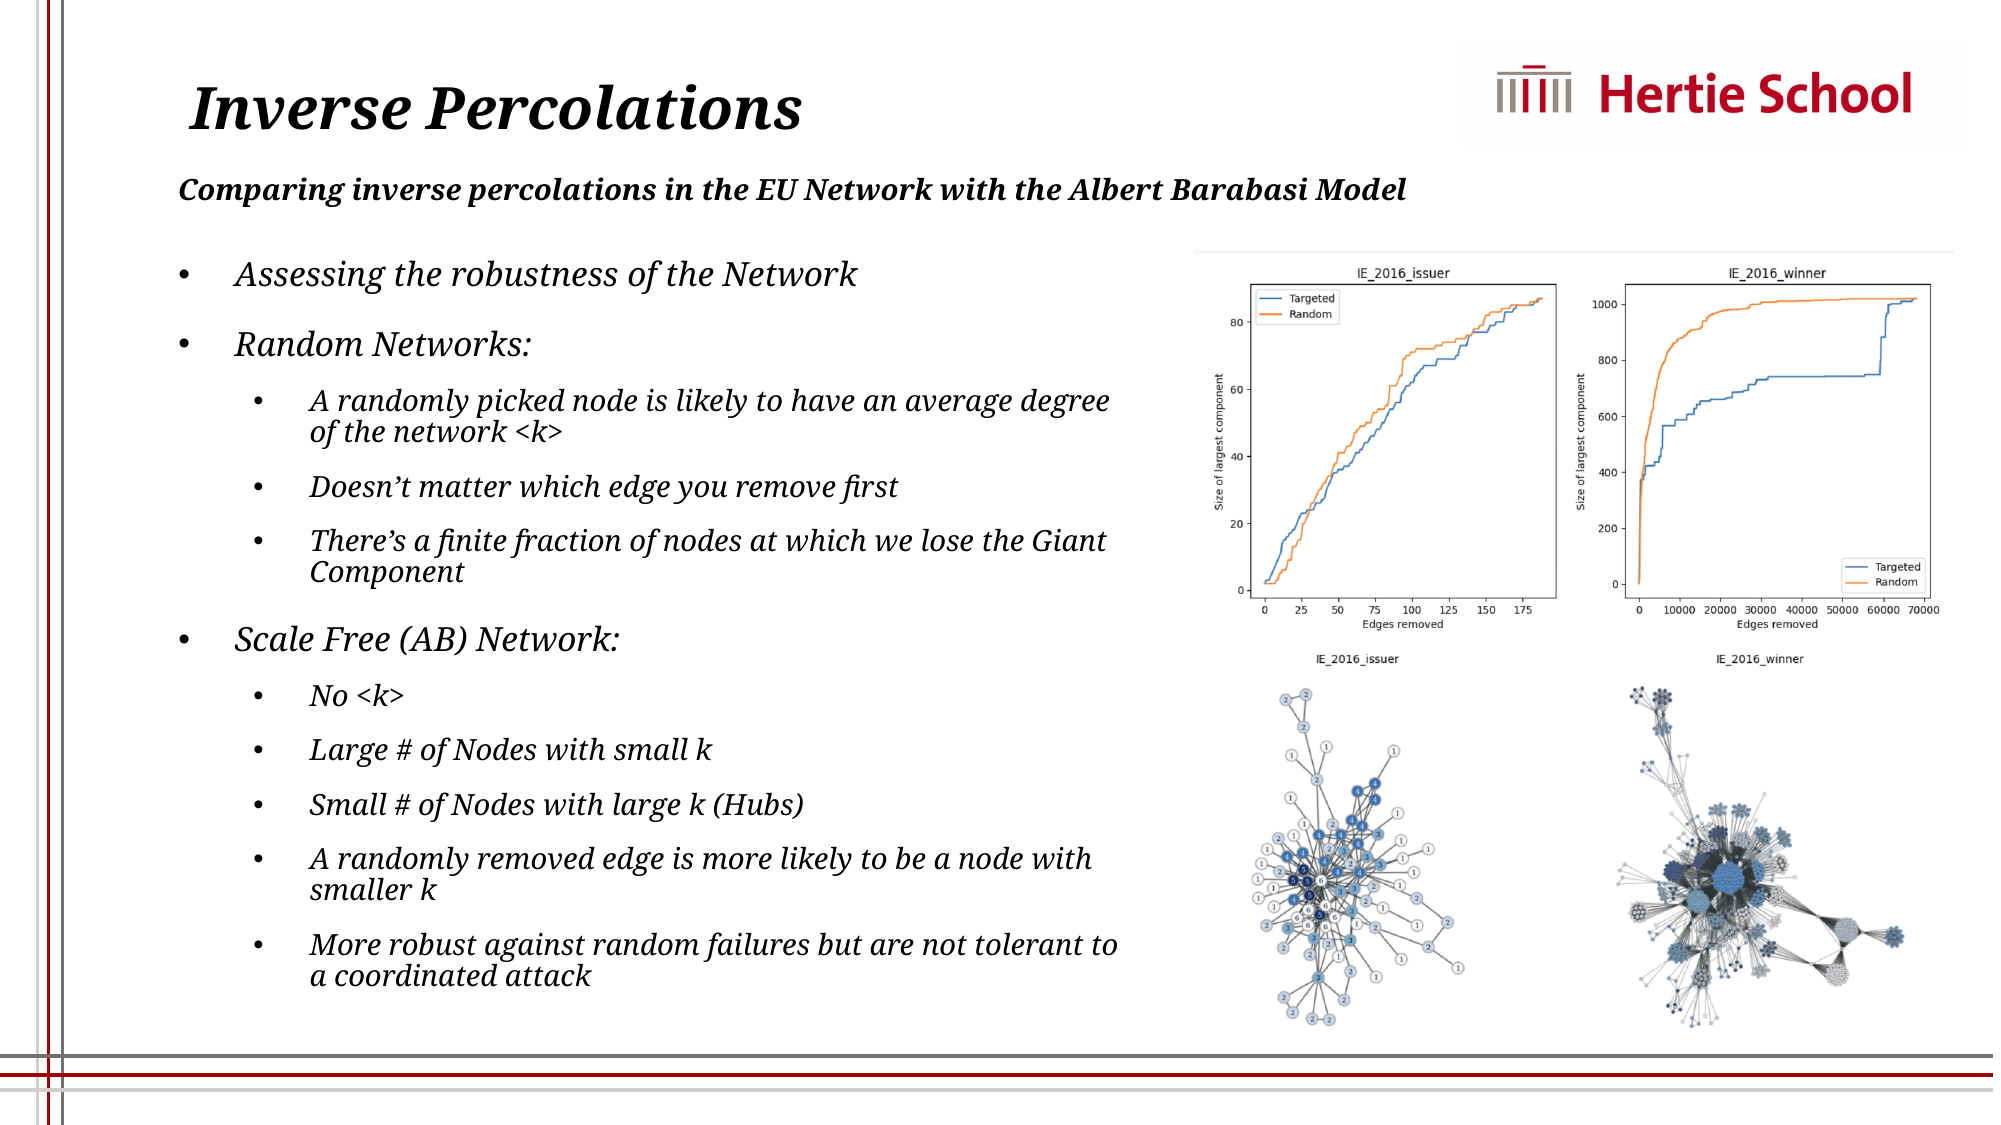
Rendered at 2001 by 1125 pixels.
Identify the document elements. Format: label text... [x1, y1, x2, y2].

picture [1901, 42, 1968, 146]
list Assessing the robustness of the Network Random Networks: A randomly picked node is likely to have an average degree of the network <k> Doesn’t matter which edge you remove first There’s a finite fraction of nodes at which we lose the Giant Component Scale Free (AB) Network: No <k> Large # of Nodes with small k Small # of Nodes with large k (Hubs) A randomly removed edge is more likely to be a node with smaller k More robust against random failures but are not tolerant to a coordinated attack [144, 250, 1137, 965]
title Comparing inverse percolations in the EU Network with the Albert Barabasi Model [162, 82, 1888, 300]
text_box Inverse Percolations [175, 2, 1901, 220]
picture [1193, 250, 1985, 1044]
